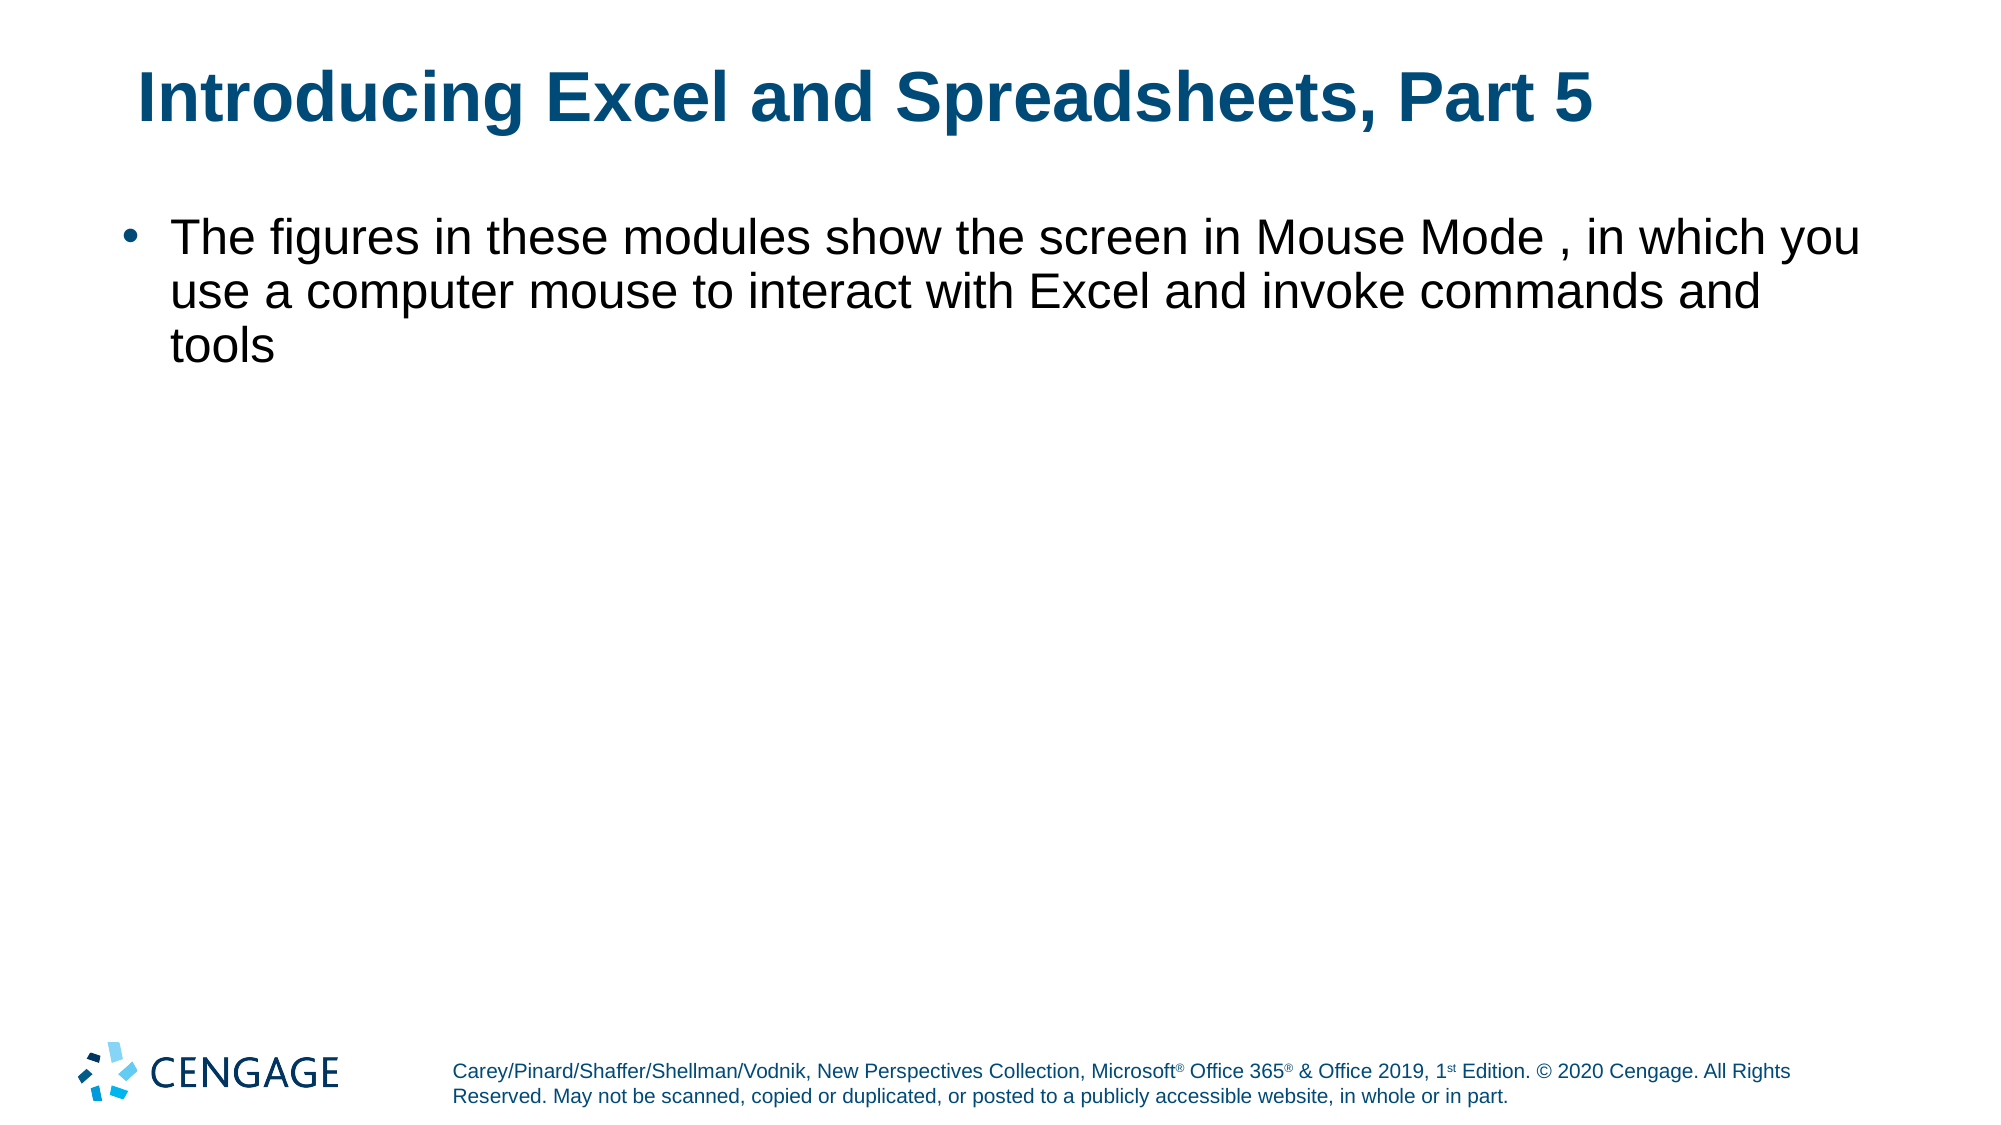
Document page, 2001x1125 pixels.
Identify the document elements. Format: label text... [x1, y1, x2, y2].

title Introducing Excel and Spreadsheets, Part 5 [137, 59, 1863, 171]
picture [78, 1042, 338, 1101]
list The figures in these modules show the screen in Mouse Mode , in which you use a computer mouse to interact with Excel and invoke commands and tools [121, 211, 1880, 933]
